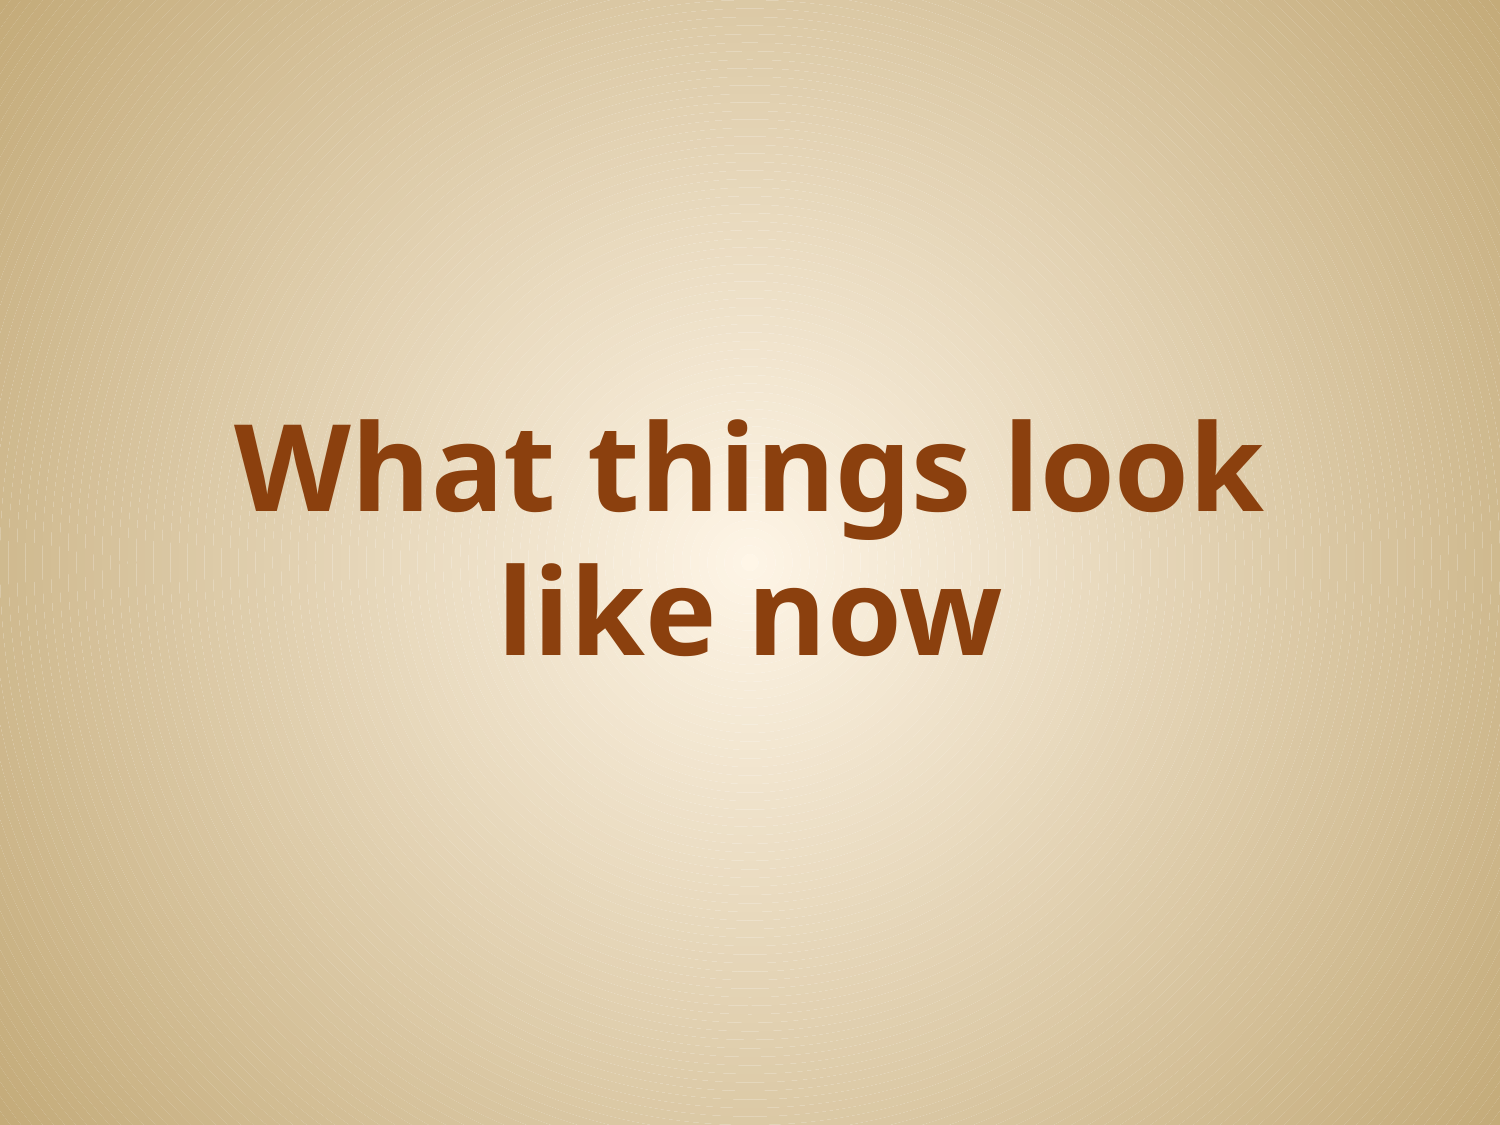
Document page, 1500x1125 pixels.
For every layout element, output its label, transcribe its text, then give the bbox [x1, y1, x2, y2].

title What things look like now [112, 259, 1388, 688]
